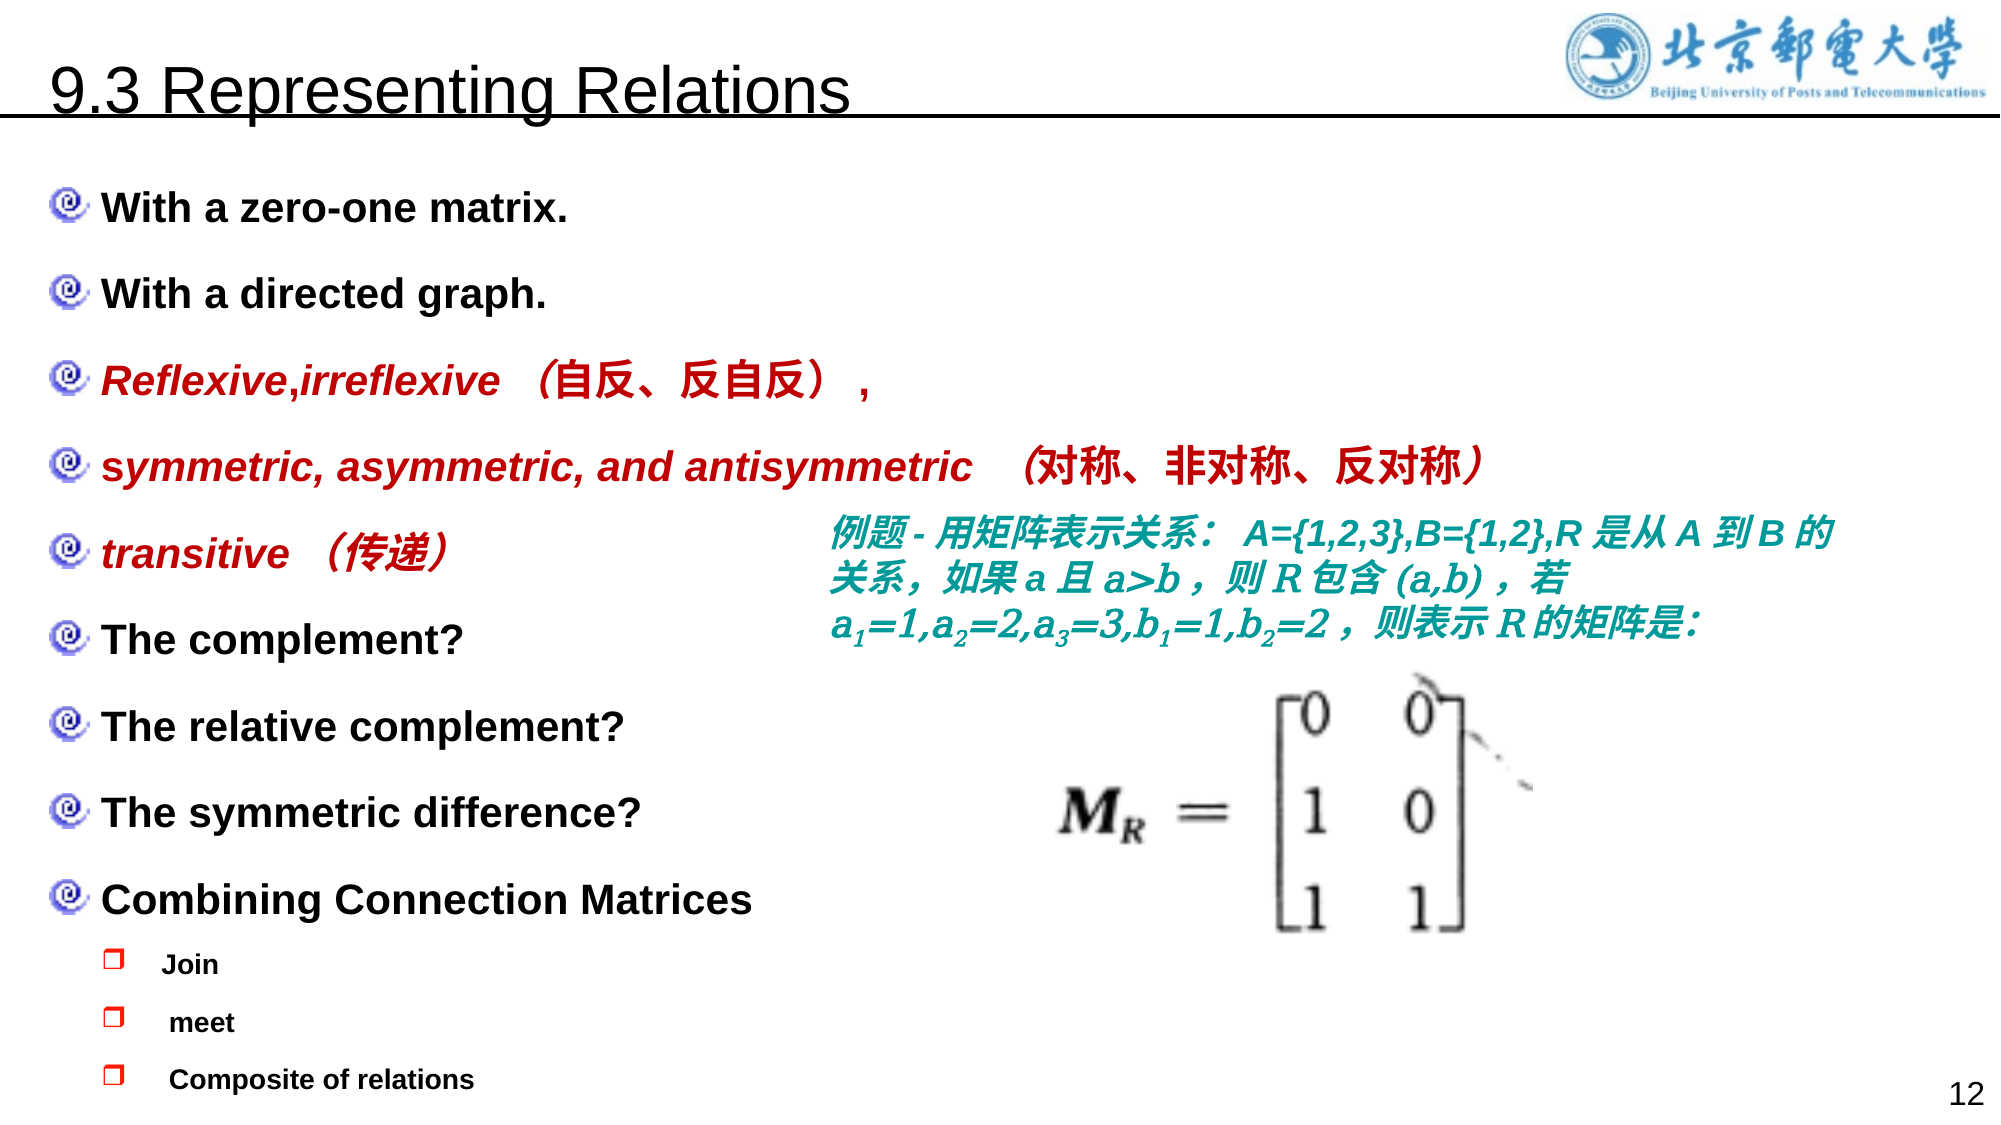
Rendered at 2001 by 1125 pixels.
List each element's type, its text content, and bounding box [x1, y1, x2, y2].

picture [49, 879, 90, 915]
picture [49, 360, 90, 396]
picture [49, 620, 90, 656]
picture [1022, 653, 1534, 973]
picture [49, 447, 90, 483]
text_box 9.3 Representing Relations [34, 0, 1849, 135]
picture [49, 706, 90, 742]
text_box With a zero-one matrix. With a directed graph. Reflexive,irreflexive（自反、反自反）, symmetric, asymmetric, and antisymmetric （对称、非对称、反对称） transitive（传递） The complement? The relative complement? The symmetric difference? Combining Connection Matrices Join meet Composite of relations [34, 136, 2000, 1109]
picture [49, 533, 90, 569]
picture [49, 793, 90, 829]
picture [49, 187, 90, 223]
picture [49, 274, 90, 310]
picture [1849, 13, 1988, 101]
